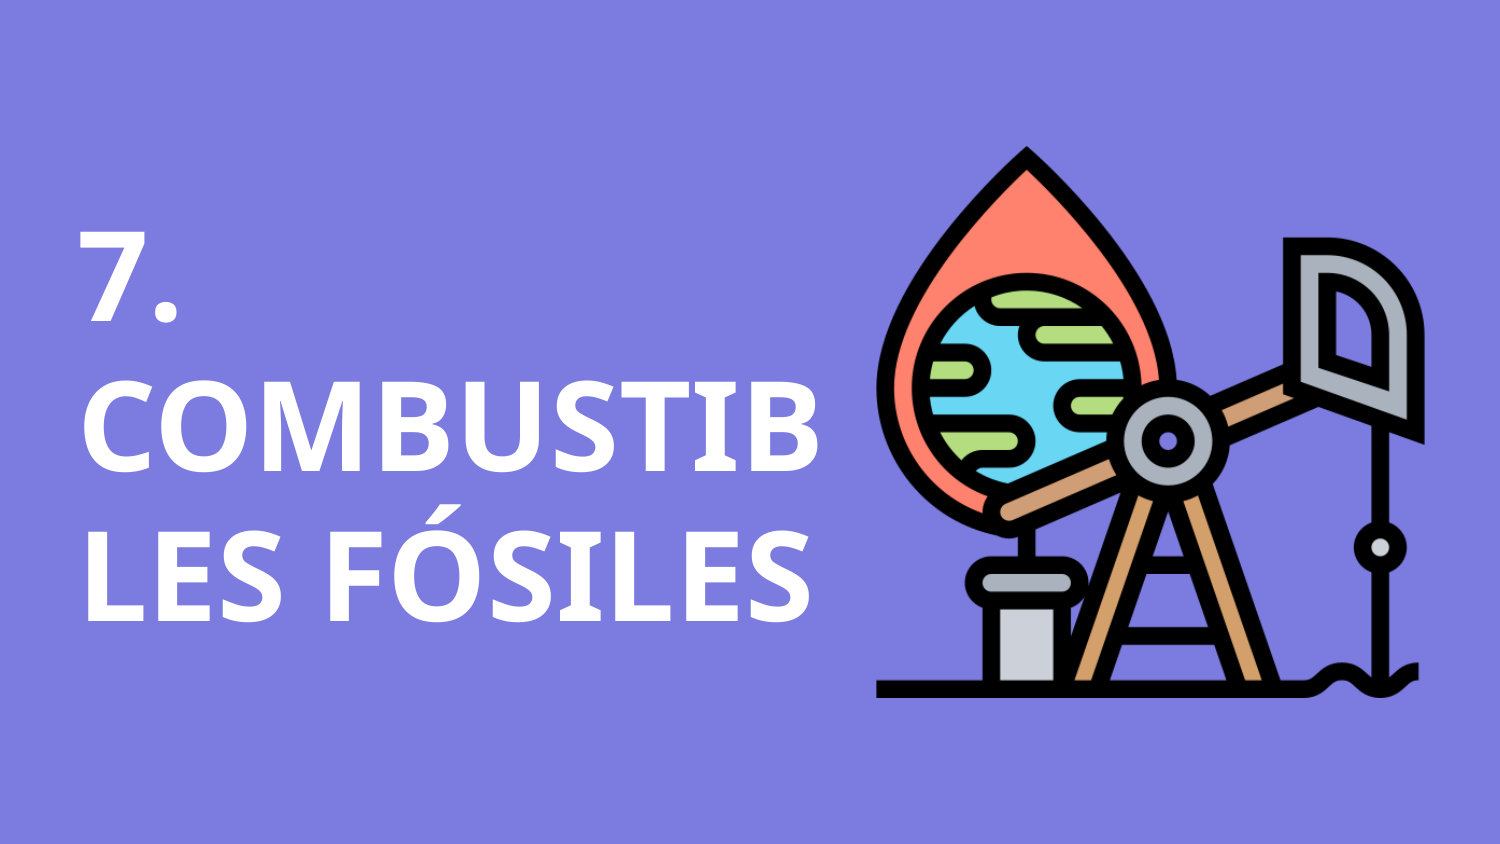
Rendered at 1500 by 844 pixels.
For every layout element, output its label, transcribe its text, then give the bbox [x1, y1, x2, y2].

picture [874, 146, 1427, 698]
title 7. COMBUSTIBLES FÓSILES [62, 86, 908, 758]
